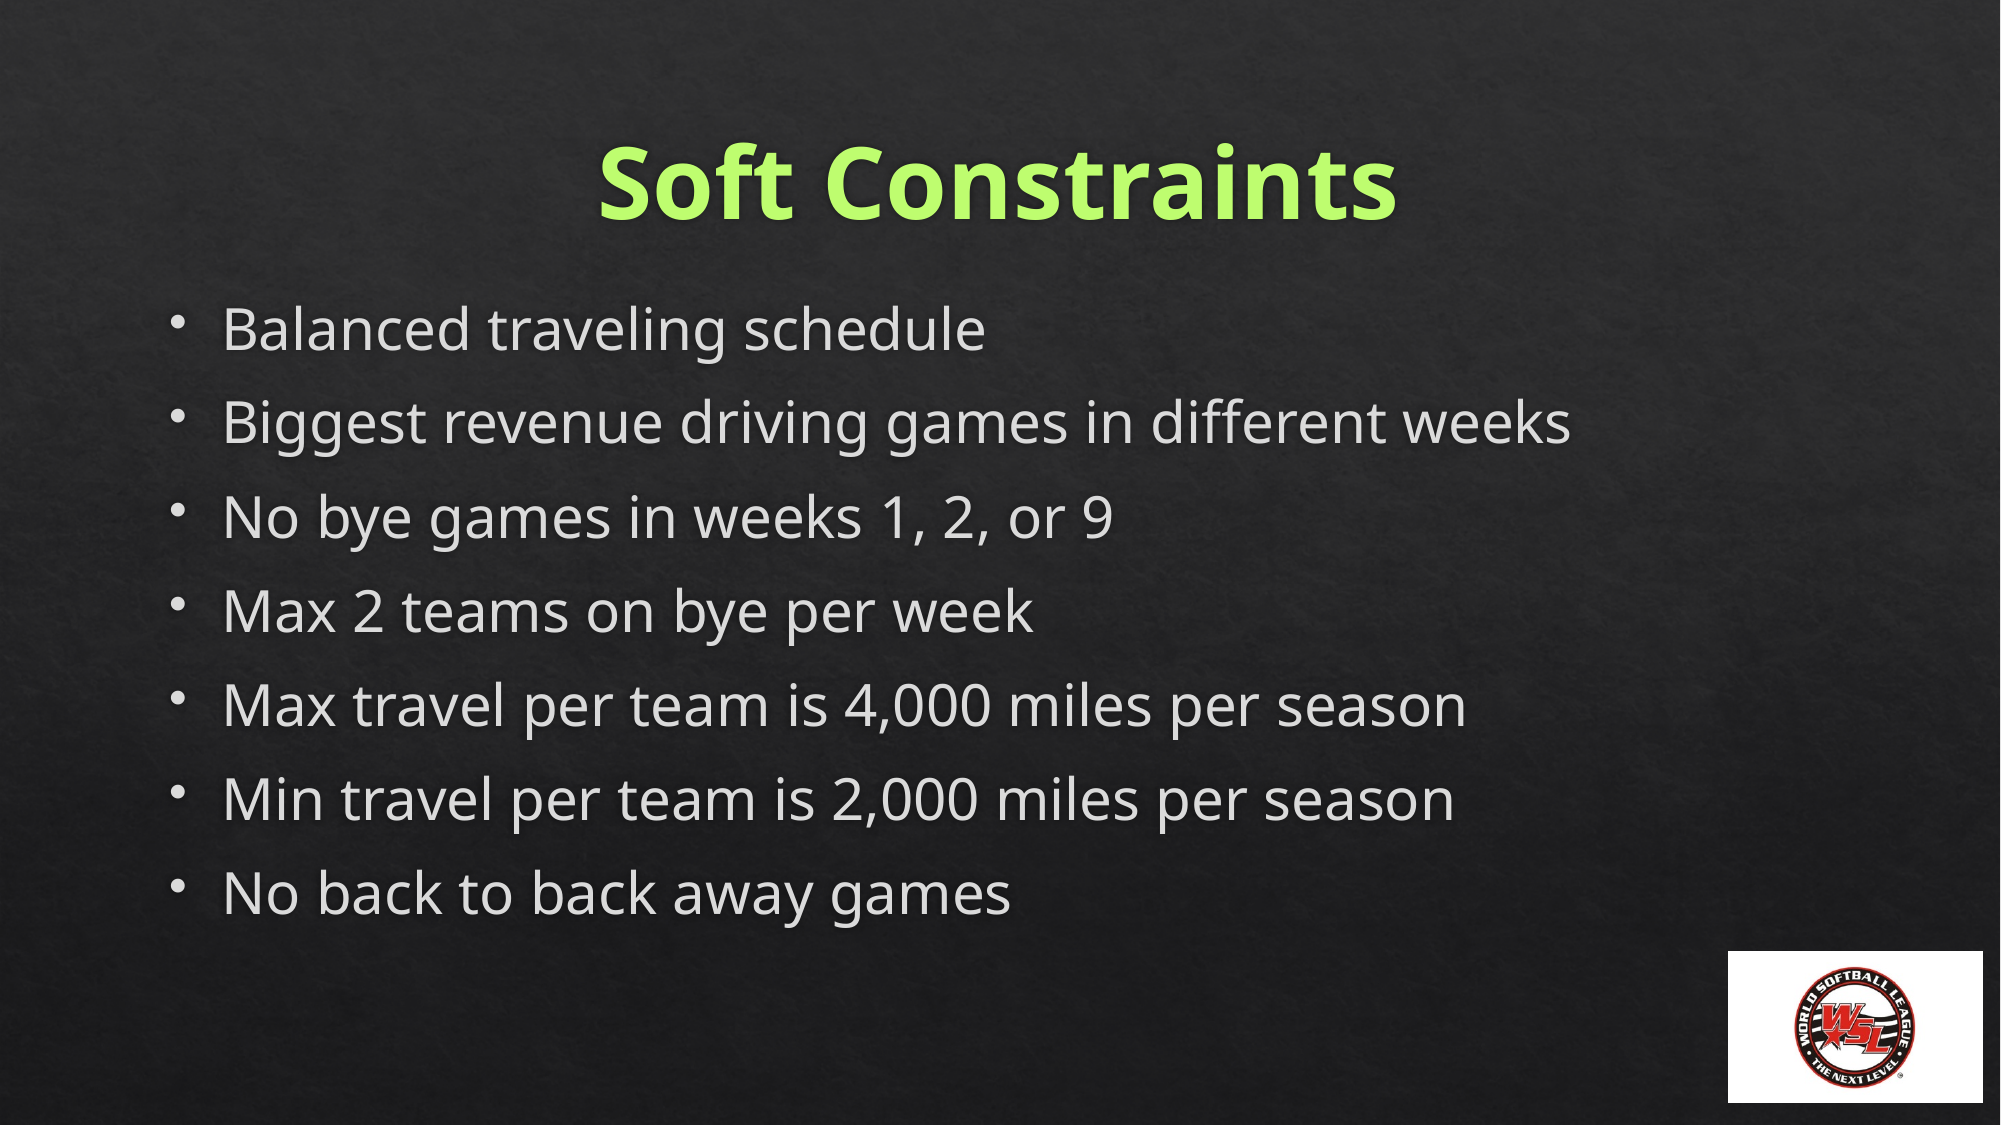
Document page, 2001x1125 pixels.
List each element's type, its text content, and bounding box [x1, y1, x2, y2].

picture [1727, 951, 1984, 1103]
list Balanced traveling schedule Biggest revenue driving games in different weeks No bye games in weeks 1, 2, or 9 Max 2 teams on bye per week Max travel per team is 4,000 miles per season Min travel per team is 2,000 miles per season No back to back away games [149, 284, 1849, 950]
title Soft Constraints [149, 99, 1849, 260]
